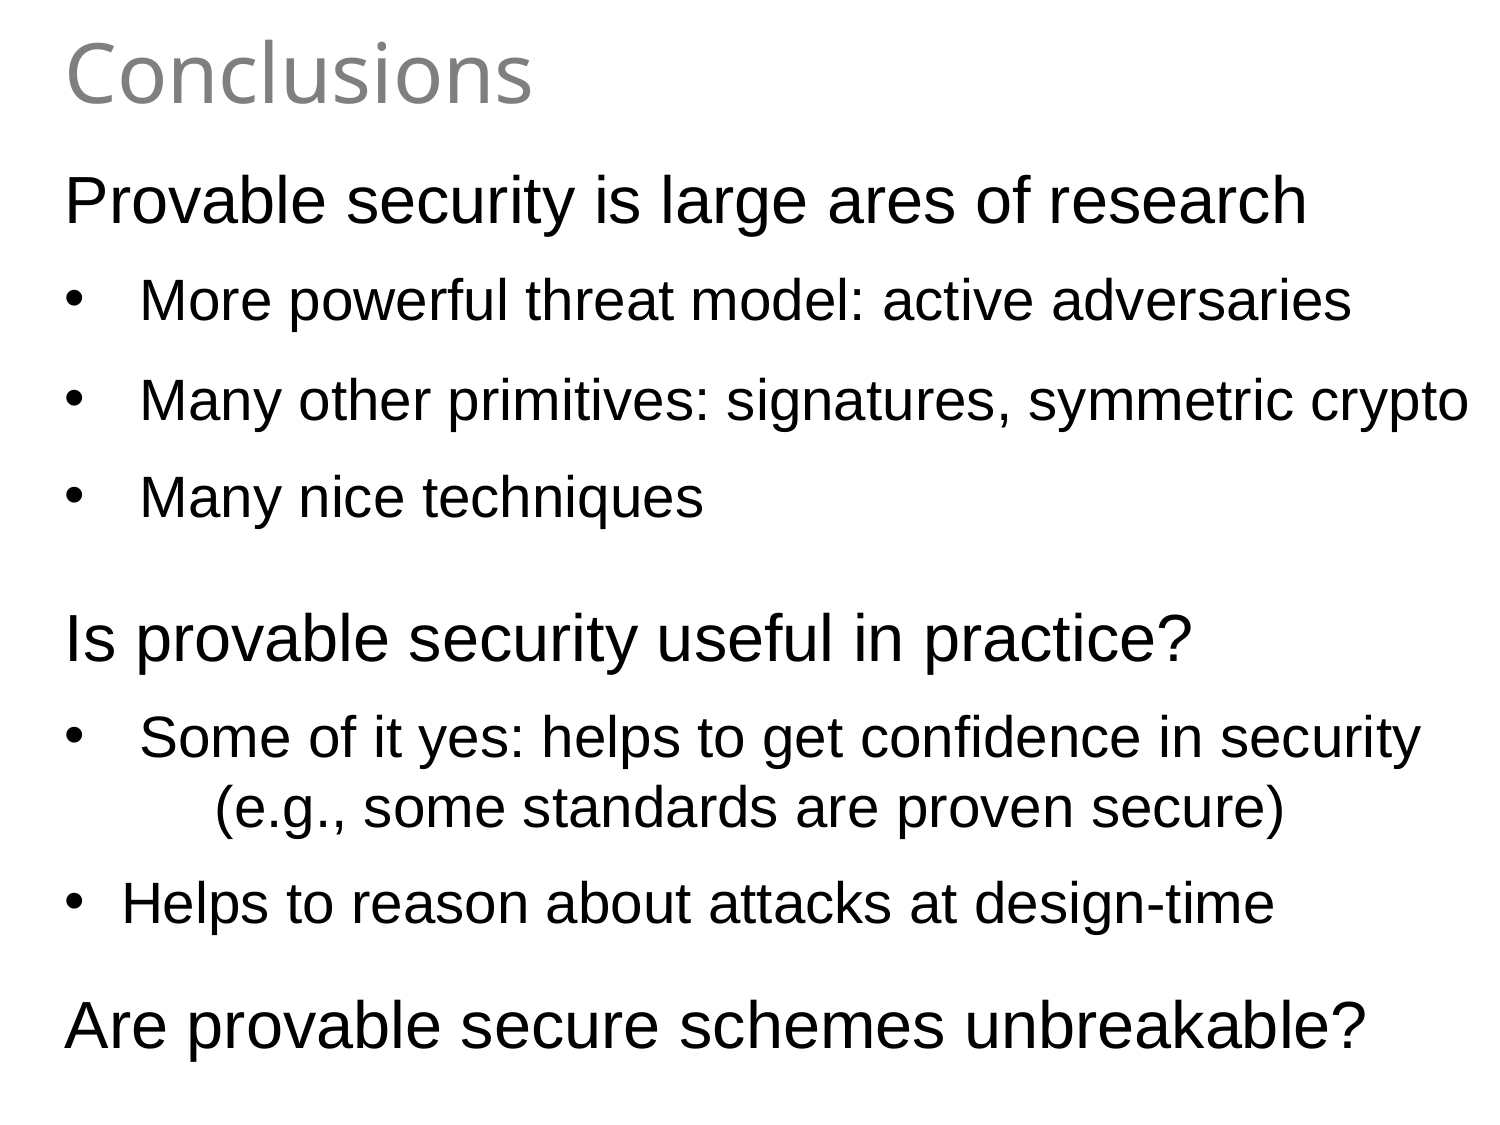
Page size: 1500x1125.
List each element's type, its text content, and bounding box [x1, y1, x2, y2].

text_box Is provable security useful in practice? Some of it yes: helps to get confidence in security (e.g., some standards are proven secure) Helps to reason about attacks at design-time [50, 587, 1500, 974]
text_box Conclusions [50, 12, 1450, 128]
text_box Are provable secure schemes unbreakable? [50, 974, 1500, 1095]
text_box Provable security is large ares of research More powerful threat model: active adversaries Many other primitives: signatures, symmetric crypto Many nice techniques [50, 149, 1500, 537]
